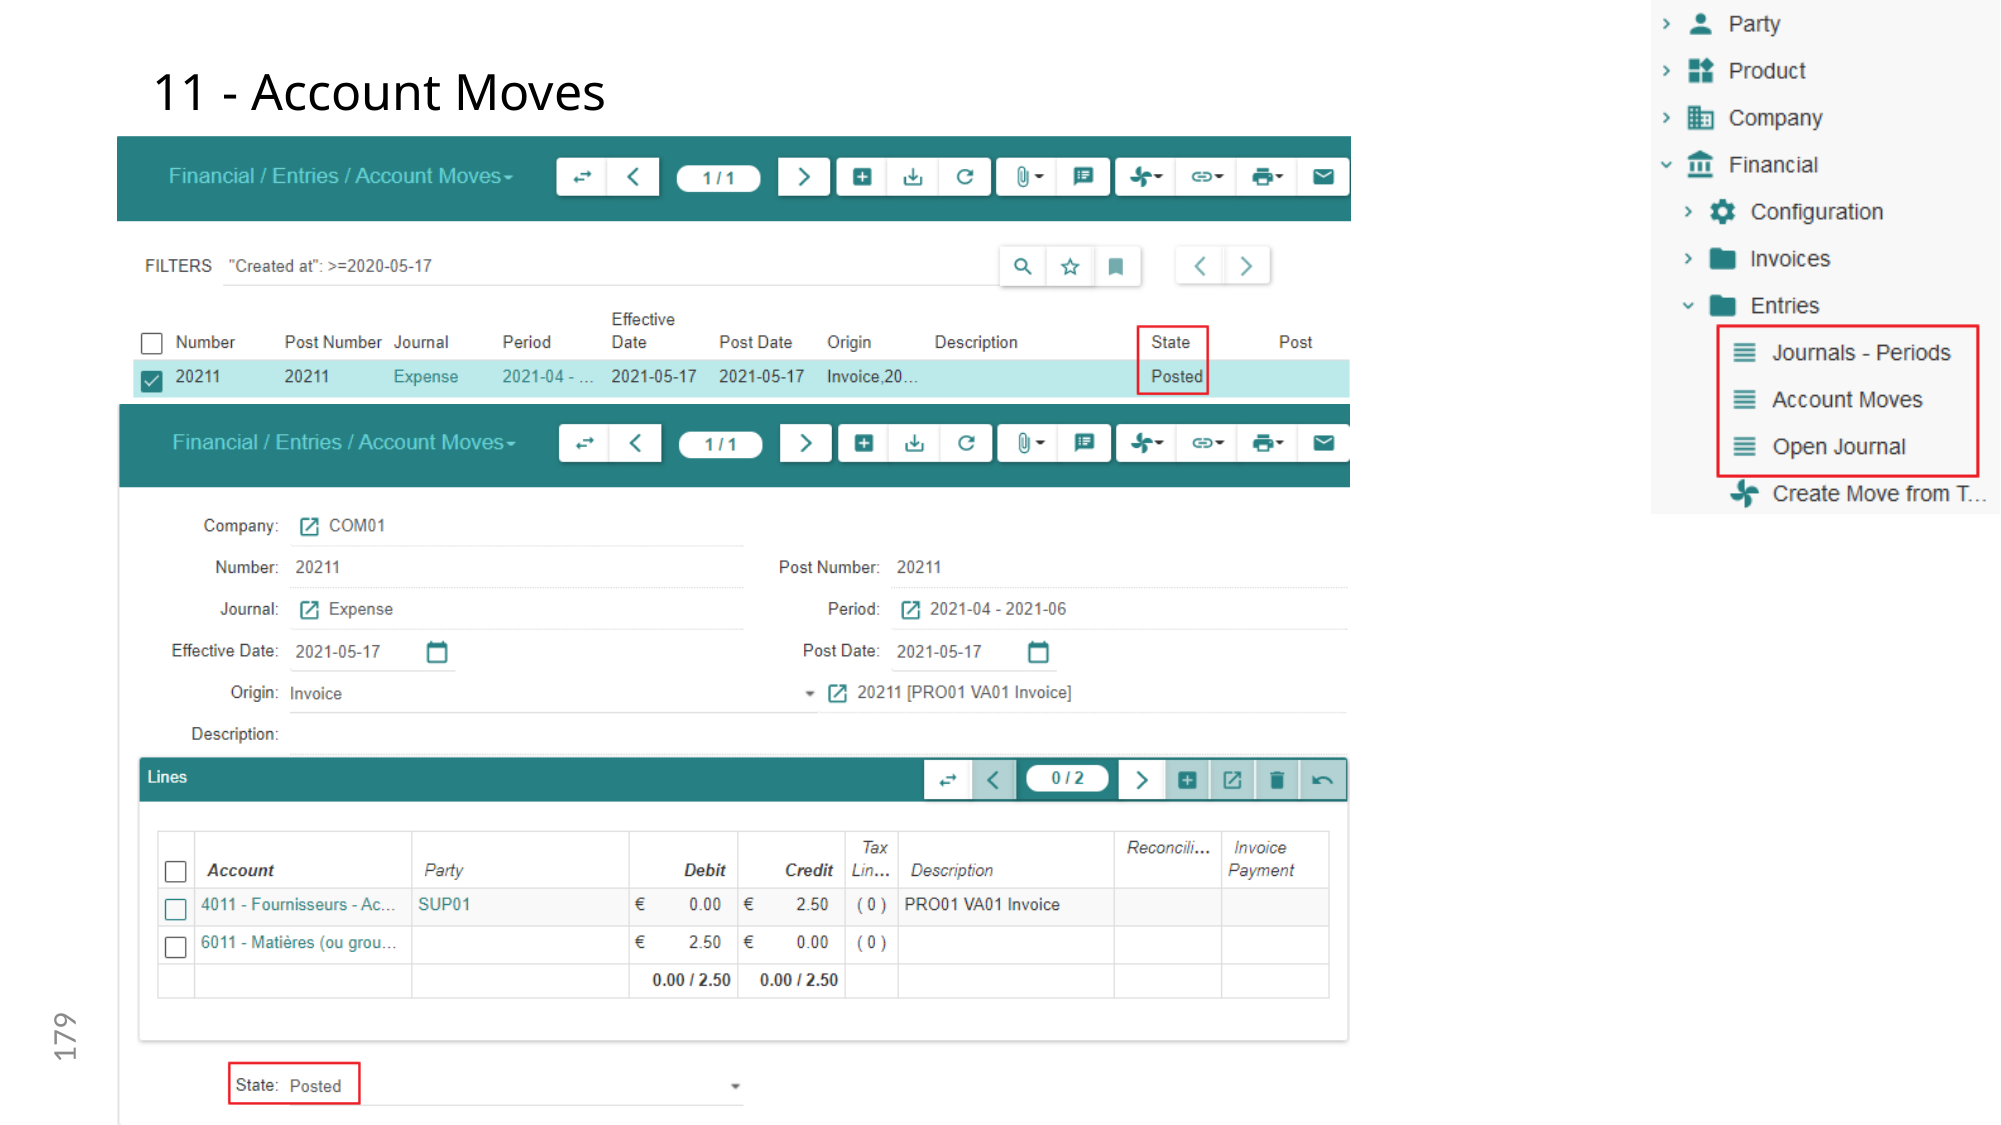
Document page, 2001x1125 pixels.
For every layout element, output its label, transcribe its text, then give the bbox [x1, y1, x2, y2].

picture [1651, 0, 2000, 515]
slide_number 179 [32, 969, 93, 1108]
title 11 - Account Moves [137, 59, 1651, 136]
picture [117, 135, 1351, 1125]
